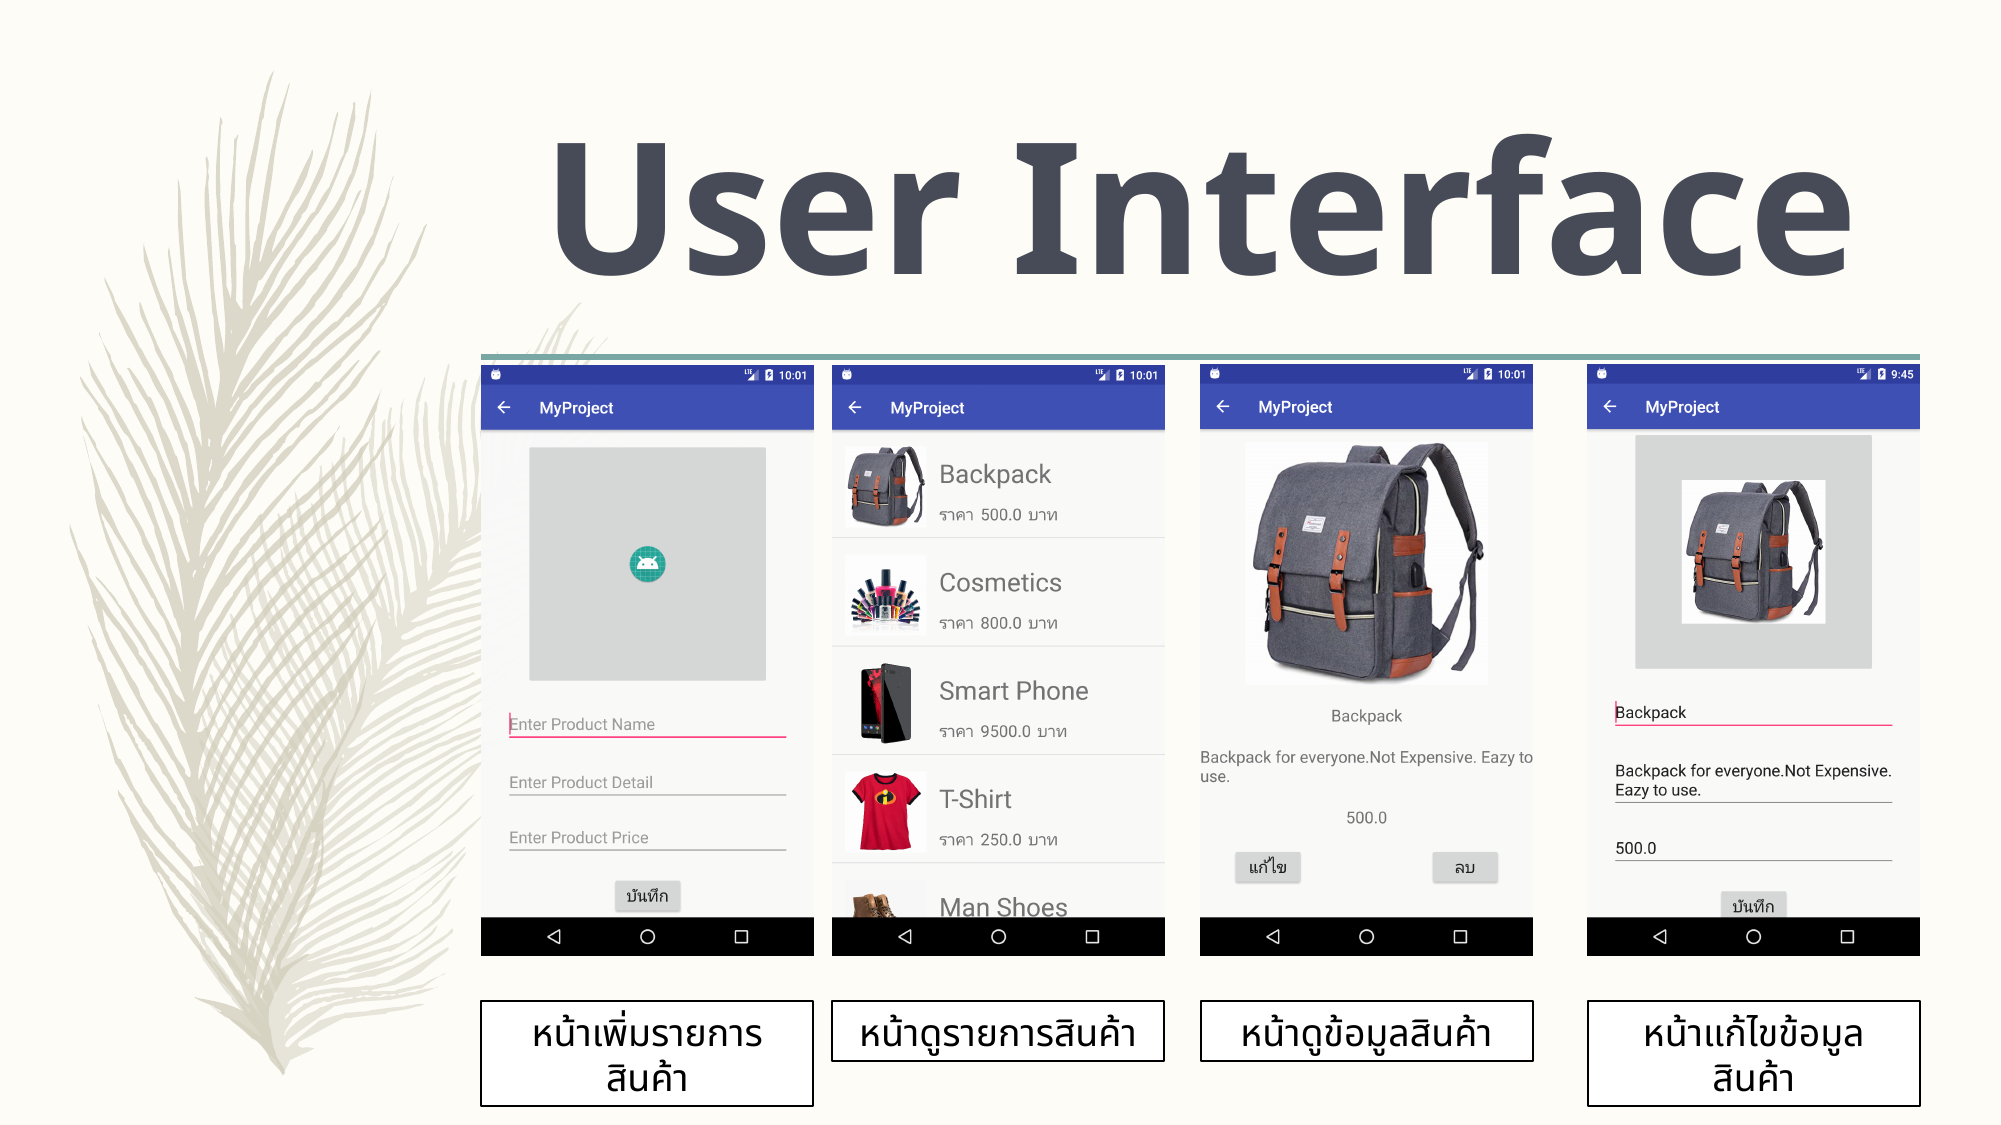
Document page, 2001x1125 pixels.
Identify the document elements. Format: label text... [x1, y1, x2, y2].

picture [1200, 364, 1534, 956]
text_box หน้าแก้ไขข้อมูลสินค้า [1587, 1000, 1921, 1107]
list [480, 364, 814, 956]
title User Interface [481, 93, 1920, 350]
text_box หน้าดูรายการสินค้า [831, 1000, 1165, 1062]
text_box หน้าเพิ่มรายการสินค้า [480, 1000, 814, 1107]
picture [1587, 364, 1921, 956]
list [831, 364, 1165, 956]
text_box หน้าดูข้อมูลสินค้า [1200, 1000, 1534, 1062]
